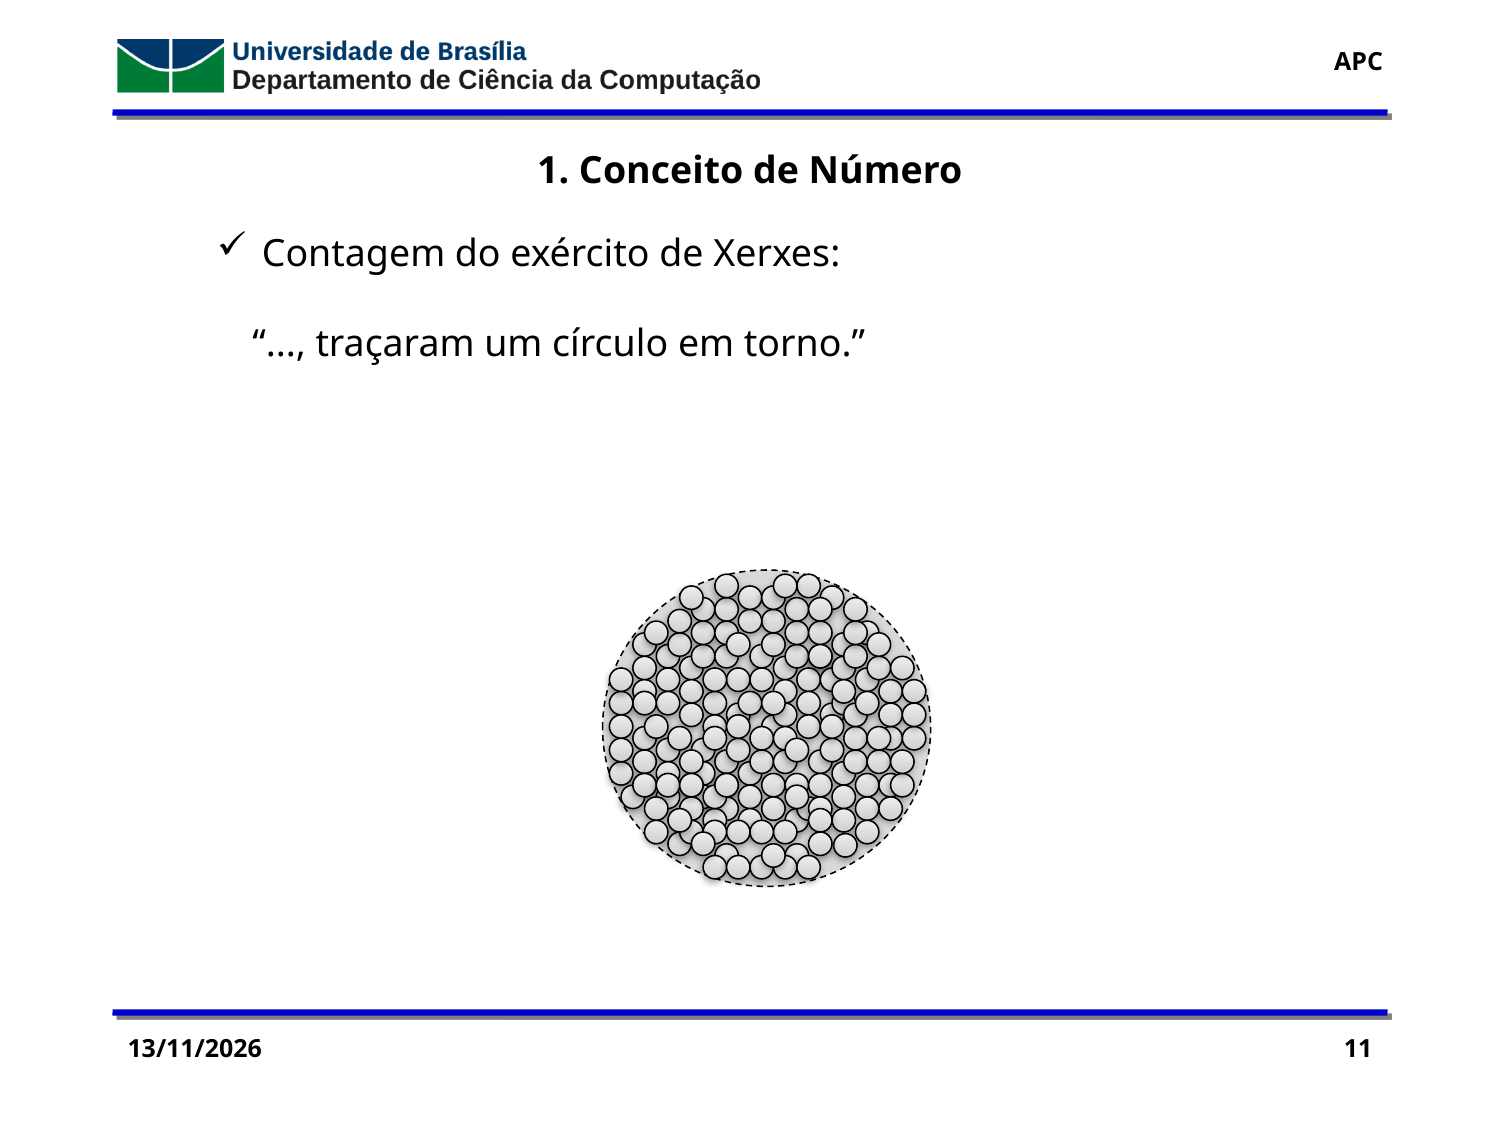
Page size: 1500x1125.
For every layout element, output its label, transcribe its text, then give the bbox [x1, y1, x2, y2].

text_box [632, 633, 654, 656]
text_box [704, 761, 716, 782]
text_box [820, 578, 832, 584]
text_box [693, 597, 712, 622]
text_box [725, 703, 733, 717]
text_box [630, 817, 643, 829]
text_box [737, 762, 757, 784]
text_box [893, 733, 898, 749]
text_box [655, 772, 678, 798]
text_box [737, 585, 760, 611]
text_box [784, 603, 805, 622]
text_box [714, 772, 740, 798]
text_box [702, 714, 721, 729]
text_box [799, 825, 805, 832]
text_box [751, 856, 770, 880]
text_box [678, 585, 704, 611]
text_box [633, 727, 650, 748]
text_box [714, 626, 732, 644]
text_box [749, 725, 772, 751]
text_box [774, 819, 798, 845]
text_box [819, 714, 842, 740]
text_box [620, 785, 640, 810]
text_box [833, 807, 857, 832]
text_box [643, 796, 669, 820]
text_box [765, 616, 782, 634]
text_box [807, 807, 833, 831]
text_box [866, 660, 887, 681]
text_box [878, 796, 904, 822]
text_box [678, 678, 700, 701]
text_box Contagem do exército de Xerxes: “..., traçaram um círculo em torno.” [162, 221, 1300, 371]
text_box [667, 725, 693, 751]
text_box [760, 773, 780, 796]
text_box [831, 784, 854, 807]
text_box [726, 745, 748, 763]
text_box [772, 725, 798, 750]
text_box [636, 678, 658, 693]
text_box [819, 743, 842, 763]
text_box [889, 749, 915, 775]
text_box [772, 573, 798, 599]
text_box [797, 833, 809, 845]
text_box [751, 819, 775, 845]
text_box [655, 667, 678, 690]
text_box [679, 801, 703, 820]
text_box [760, 690, 786, 716]
text_box [678, 702, 704, 728]
text_box [835, 832, 858, 858]
text_box [824, 585, 845, 608]
text_box [656, 653, 675, 666]
text_box [696, 820, 701, 829]
text_box [678, 656, 697, 678]
text_box [737, 691, 758, 716]
text_box [784, 650, 803, 669]
text_box [732, 570, 801, 586]
text_box [643, 819, 669, 845]
text_box [831, 705, 839, 713]
text_box [636, 597, 675, 632]
text_box [843, 754, 862, 775]
text_box [632, 772, 654, 798]
text_box [690, 649, 710, 669]
text_box [702, 819, 728, 844]
text_box [667, 807, 693, 833]
text_box [784, 772, 807, 788]
text_box [774, 855, 795, 880]
text_box [772, 678, 794, 700]
text_box [866, 754, 887, 775]
text_box [842, 587, 856, 596]
text_box [727, 819, 751, 845]
text_box [819, 676, 830, 691]
text_box [889, 777, 915, 798]
text_box [697, 578, 713, 596]
text_box [878, 702, 901, 728]
text_box [655, 760, 676, 774]
text_box [843, 731, 863, 751]
text_box [901, 702, 927, 728]
text_box [608, 667, 634, 693]
text_box [702, 696, 728, 713]
text_box [690, 831, 716, 857]
text_box [854, 668, 874, 691]
text_box [857, 850, 872, 861]
text_box [667, 841, 688, 857]
text_box [819, 703, 827, 718]
text_box [854, 773, 874, 796]
text_box [740, 784, 760, 807]
text_box [702, 667, 728, 693]
text_box [796, 667, 816, 691]
text_box [737, 614, 763, 634]
text_box [760, 586, 783, 611]
text_box [725, 632, 751, 658]
text_box 1. Conceito de Número [112, 138, 1388, 198]
text_box [678, 749, 704, 772]
text_box [790, 843, 804, 857]
text_box [784, 626, 805, 646]
text_box [854, 796, 877, 819]
text_box [843, 650, 865, 669]
text_box [657, 690, 681, 716]
text_box [668, 639, 690, 658]
text_box [917, 665, 923, 679]
text_box [807, 596, 833, 622]
text_box [843, 596, 868, 622]
text_box [766, 883, 779, 887]
text_box [760, 796, 782, 822]
text_box [702, 855, 725, 880]
text_box [775, 703, 798, 725]
text_box [878, 773, 889, 796]
text_box [843, 625, 868, 646]
text_box [807, 643, 833, 669]
text_box [834, 618, 841, 630]
text_box [706, 756, 714, 761]
text_box [725, 854, 751, 880]
text_box [784, 784, 810, 810]
text_box [914, 748, 930, 790]
text_box [907, 799, 914, 811]
text_box [643, 714, 669, 740]
text_box [854, 690, 877, 716]
text_box [702, 725, 728, 751]
text_box [725, 714, 751, 740]
text_box [854, 819, 880, 845]
text_box [798, 573, 822, 599]
text_box [889, 655, 915, 681]
text_box [883, 826, 896, 839]
text_box [835, 640, 841, 653]
text_box [743, 848, 757, 857]
text_box [808, 750, 826, 773]
text_box [690, 625, 711, 646]
text_box [602, 707, 608, 750]
text_box [822, 861, 849, 878]
text_box [772, 754, 793, 775]
text_box [717, 758, 732, 771]
text_box [796, 714, 817, 740]
text_box [727, 667, 747, 693]
text_box [737, 807, 763, 822]
picture [117, 39, 760, 94]
text_box [807, 796, 833, 811]
text_box [634, 690, 658, 716]
text_box [608, 696, 634, 714]
text_box [807, 831, 833, 857]
text_box [608, 766, 634, 786]
text_box [714, 649, 737, 669]
text_box [866, 726, 892, 751]
text_box [869, 604, 917, 664]
text_box [807, 772, 830, 795]
text_box [784, 737, 810, 763]
text_box [772, 657, 791, 679]
text_box [678, 772, 704, 798]
text_box [761, 719, 769, 726]
text_box [807, 626, 833, 644]
text_box [749, 754, 770, 775]
text_box [634, 749, 653, 771]
text_box [760, 637, 783, 658]
text_box [832, 663, 850, 679]
text_box [608, 737, 634, 763]
text_box [608, 714, 634, 738]
text_box [682, 861, 698, 872]
text_box [784, 814, 792, 820]
text_box [714, 573, 740, 599]
text_box [720, 847, 739, 857]
text_box [717, 813, 728, 822]
text_box [831, 762, 851, 784]
text_box [868, 620, 880, 631]
text_box [632, 655, 658, 678]
text_box [831, 678, 854, 704]
slide_number 11 [1074, 1024, 1388, 1101]
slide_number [112, 1024, 426, 1101]
text_box [643, 620, 669, 646]
text_box [796, 690, 822, 713]
text_box [615, 645, 631, 666]
text_box [796, 854, 822, 880]
text_box [667, 609, 689, 634]
text_box [727, 801, 740, 819]
text_box [752, 717, 762, 728]
text_box [749, 667, 772, 693]
text_box [901, 678, 927, 702]
text_box [749, 645, 769, 667]
text_box [787, 647, 807, 668]
text_box [866, 632, 892, 658]
text_box [878, 679, 899, 702]
text_box [655, 739, 675, 761]
text_box [680, 819, 695, 845]
text_box [901, 731, 927, 751]
text_box [760, 843, 786, 868]
text_box [843, 709, 865, 728]
text_box [714, 602, 736, 622]
text_box [702, 785, 725, 810]
